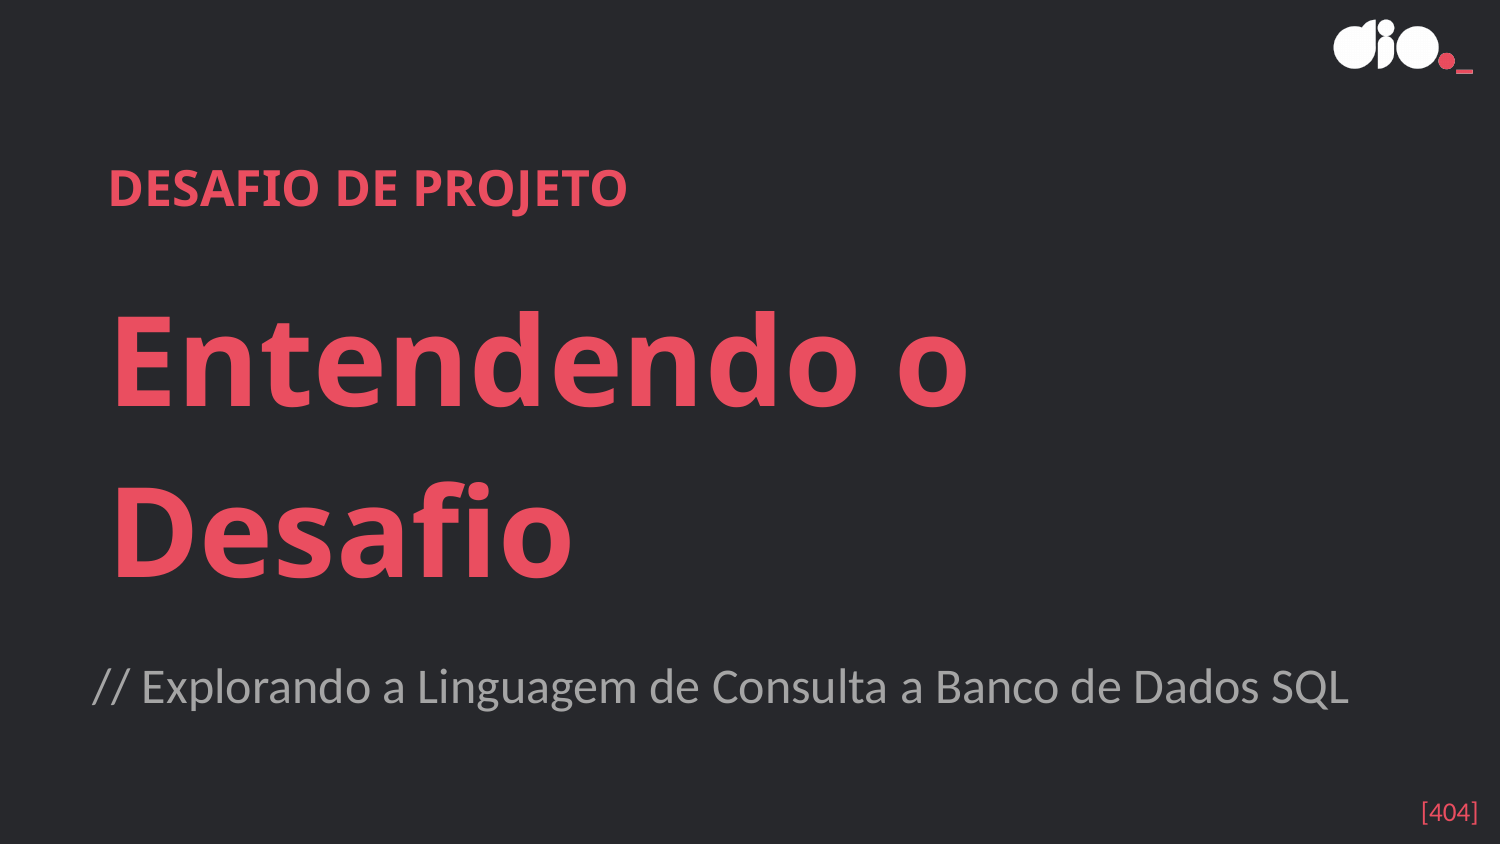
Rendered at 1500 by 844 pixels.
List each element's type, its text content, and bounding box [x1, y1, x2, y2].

text_box // Explorando a Linguagem de Consulta a Banco de Dados SQL [77, 651, 1387, 717]
text_box Entendendo o Desafio [92, 245, 1340, 558]
picture [1332, 19, 1474, 75]
text_box DESAFIO DE PROJETO [92, 142, 1309, 223]
slide_number [404] [1403, 779, 1494, 844]
